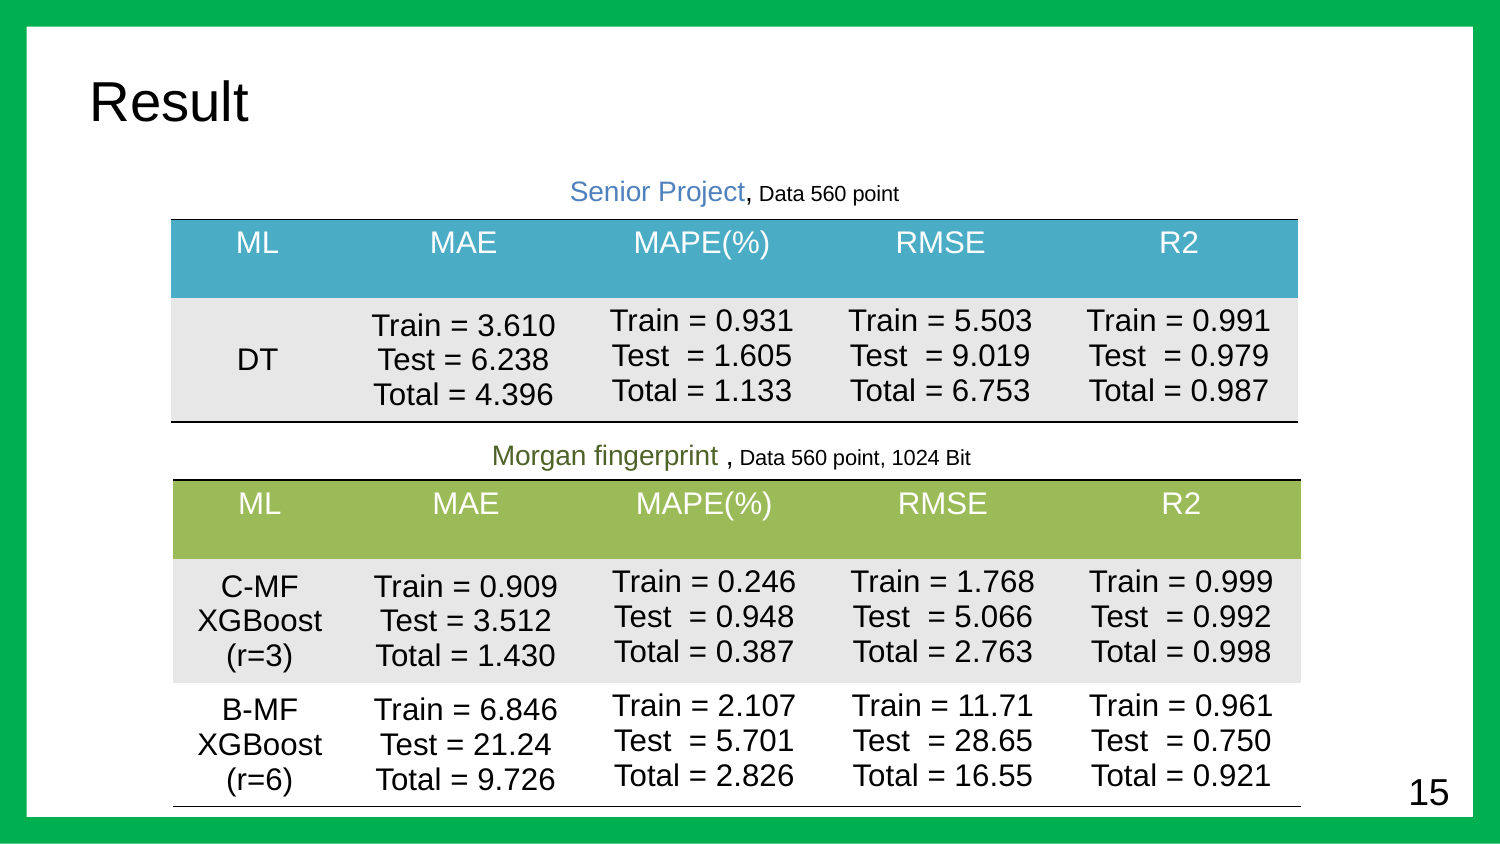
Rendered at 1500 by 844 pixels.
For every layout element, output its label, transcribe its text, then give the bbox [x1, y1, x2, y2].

table_cell Train = 3.610 Test = 6.238 Total = 4.396 [344, 298, 583, 421]
table_header RMSE [821, 220, 1060, 298]
table_header MAE [344, 220, 583, 298]
table_cell Train = 0.246 Test = 0.948 Total = 0.387 [585, 559, 824, 683]
table_cell Train = 5.503 Test = 9.019 Total = 6.753 [821, 298, 1060, 421]
table_cell Train = 0.991 Test = 0.979 Total = 0.987 [1060, 298, 1298, 421]
table_header MAPE(%) [585, 481, 824, 559]
table_cell B-MF XGBoost (r=6) [173, 683, 347, 806]
table_header R2 [1060, 220, 1298, 298]
table_cell Train = 2.107 Test = 5.701 Total = 2.826 [585, 683, 824, 806]
table_header RMSE [824, 481, 1062, 559]
table_header ML [171, 220, 344, 298]
text_box Senior Project, Data 560 point [170, 166, 1299, 215]
slide_number 15 [1127, 767, 1465, 813]
table_header ML [173, 481, 347, 559]
table_cell Train = 6.846 Test = 21.24 Total = 9.726 [347, 683, 585, 806]
table_cell C-MF XGBoost (r=3) [173, 559, 347, 683]
text_box Morgan fingerprint , Data 560 point, 1024 Bit [170, 429, 1299, 479]
table_cell Train = 0.931 Test = 1.605 Total = 1.133 [583, 298, 821, 421]
table_cell Train = 11.71 Test = 28.65 Total = 16.55 [824, 683, 1062, 806]
table_cell DT [171, 298, 344, 421]
table_header MAE [347, 481, 585, 559]
table_cell Train = 0.999 Test = 0.992 Total = 0.998 [1062, 559, 1301, 683]
table_header MAPE(%) [583, 220, 821, 298]
table_cell Train = 1.768 Test = 5.066 Total = 2.763 [824, 559, 1062, 683]
table_cell Train = 0.961 Test = 0.750 Total = 0.921 [1062, 683, 1301, 806]
table_header R2 [1062, 481, 1301, 559]
table_cell Train = 0.909 Test = 3.512 Total = 1.430 [347, 559, 585, 683]
